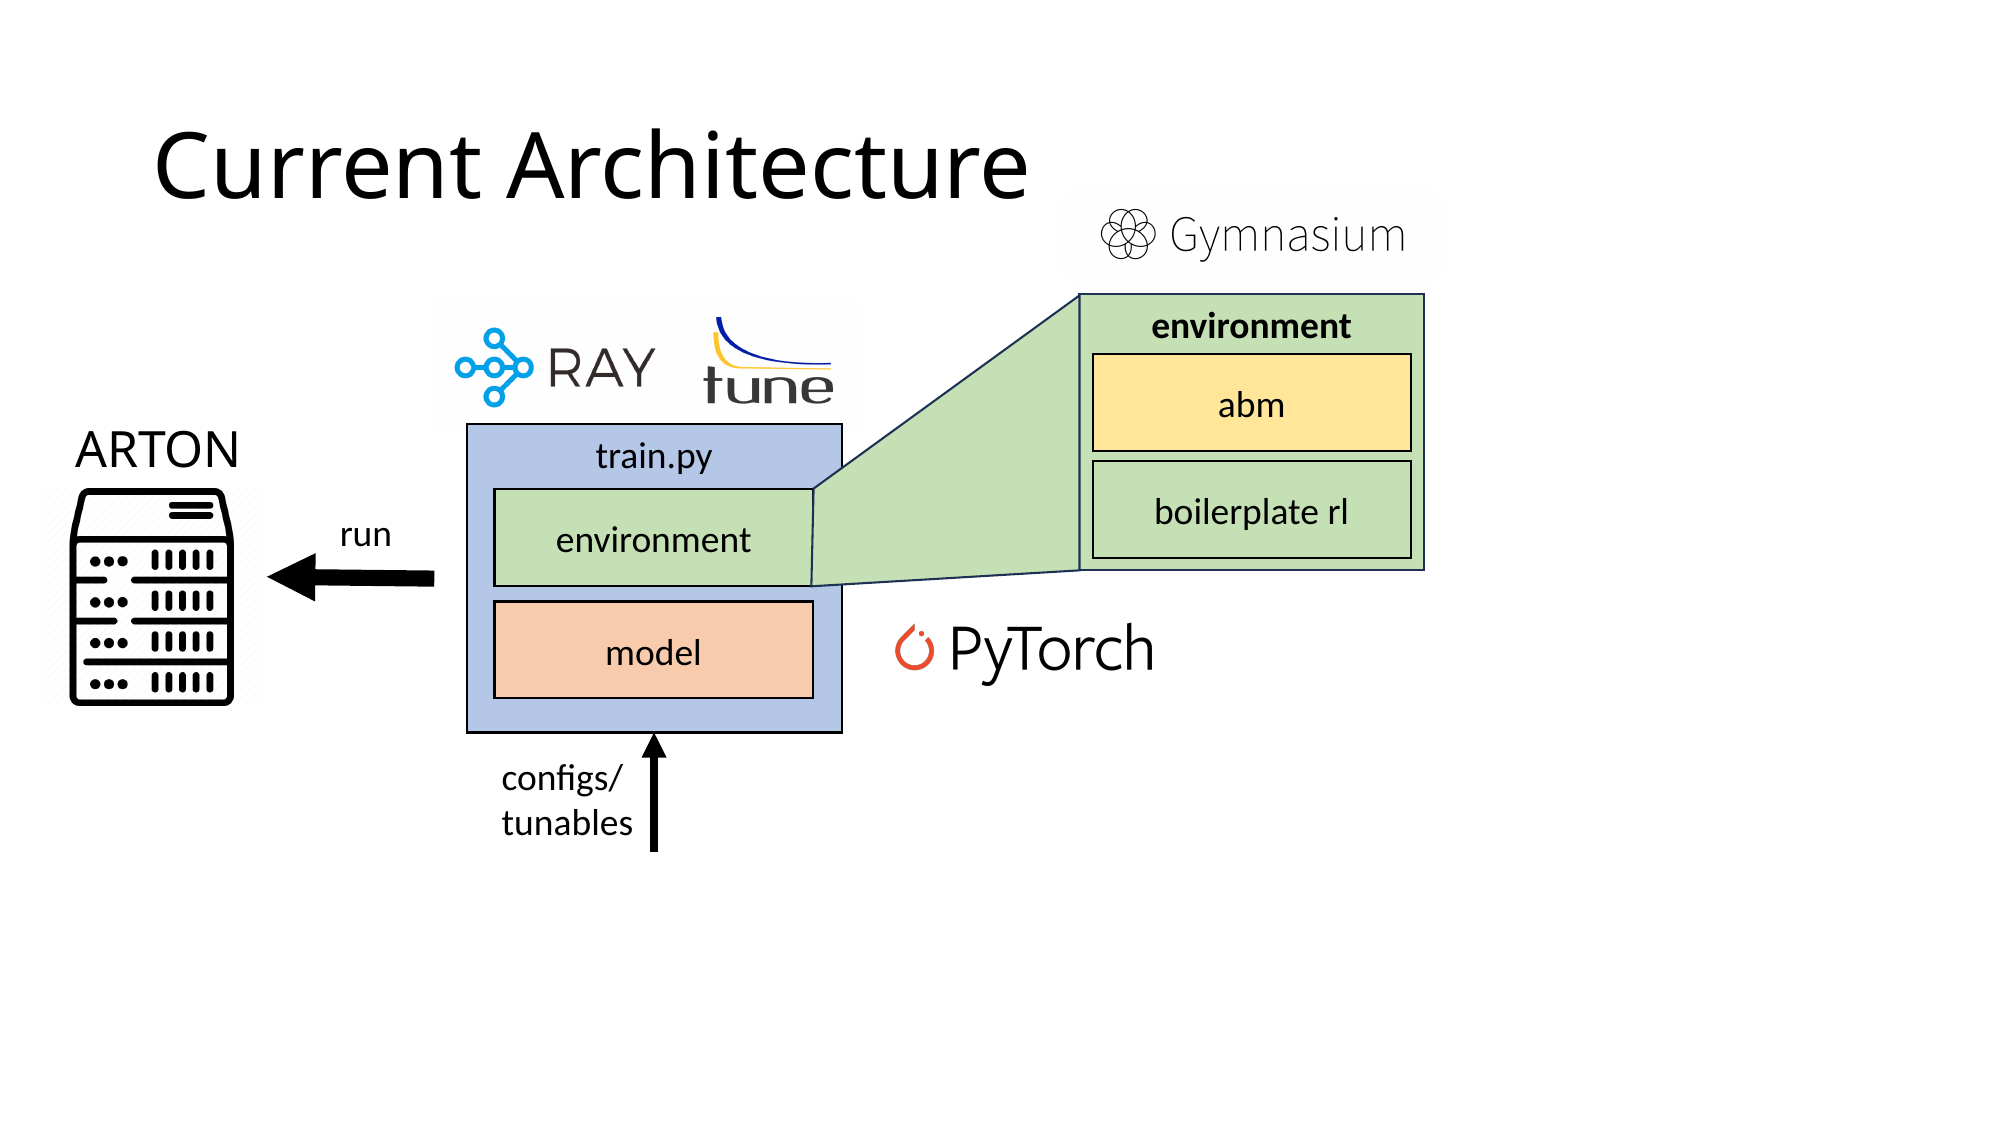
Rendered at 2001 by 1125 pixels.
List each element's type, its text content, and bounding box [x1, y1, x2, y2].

text_box environment [1081, 293, 1425, 571]
text_box boilerplate rl [1092, 460, 1412, 559]
text_box ARTON [60, 409, 266, 485]
picture [1059, 182, 1445, 286]
text_box run [325, 501, 408, 562]
text_box train.py [466, 433, 843, 734]
picture [42, 488, 261, 706]
picture [895, 622, 1152, 686]
text_box abm [1092, 353, 1412, 452]
text_box [810, 293, 1081, 588]
text_box model [493, 600, 814, 699]
title Current Architecture [137, 59, 1863, 278]
text_box environment [493, 488, 812, 587]
picture [434, 298, 859, 433]
text_box configs/ tunables [486, 745, 649, 851]
